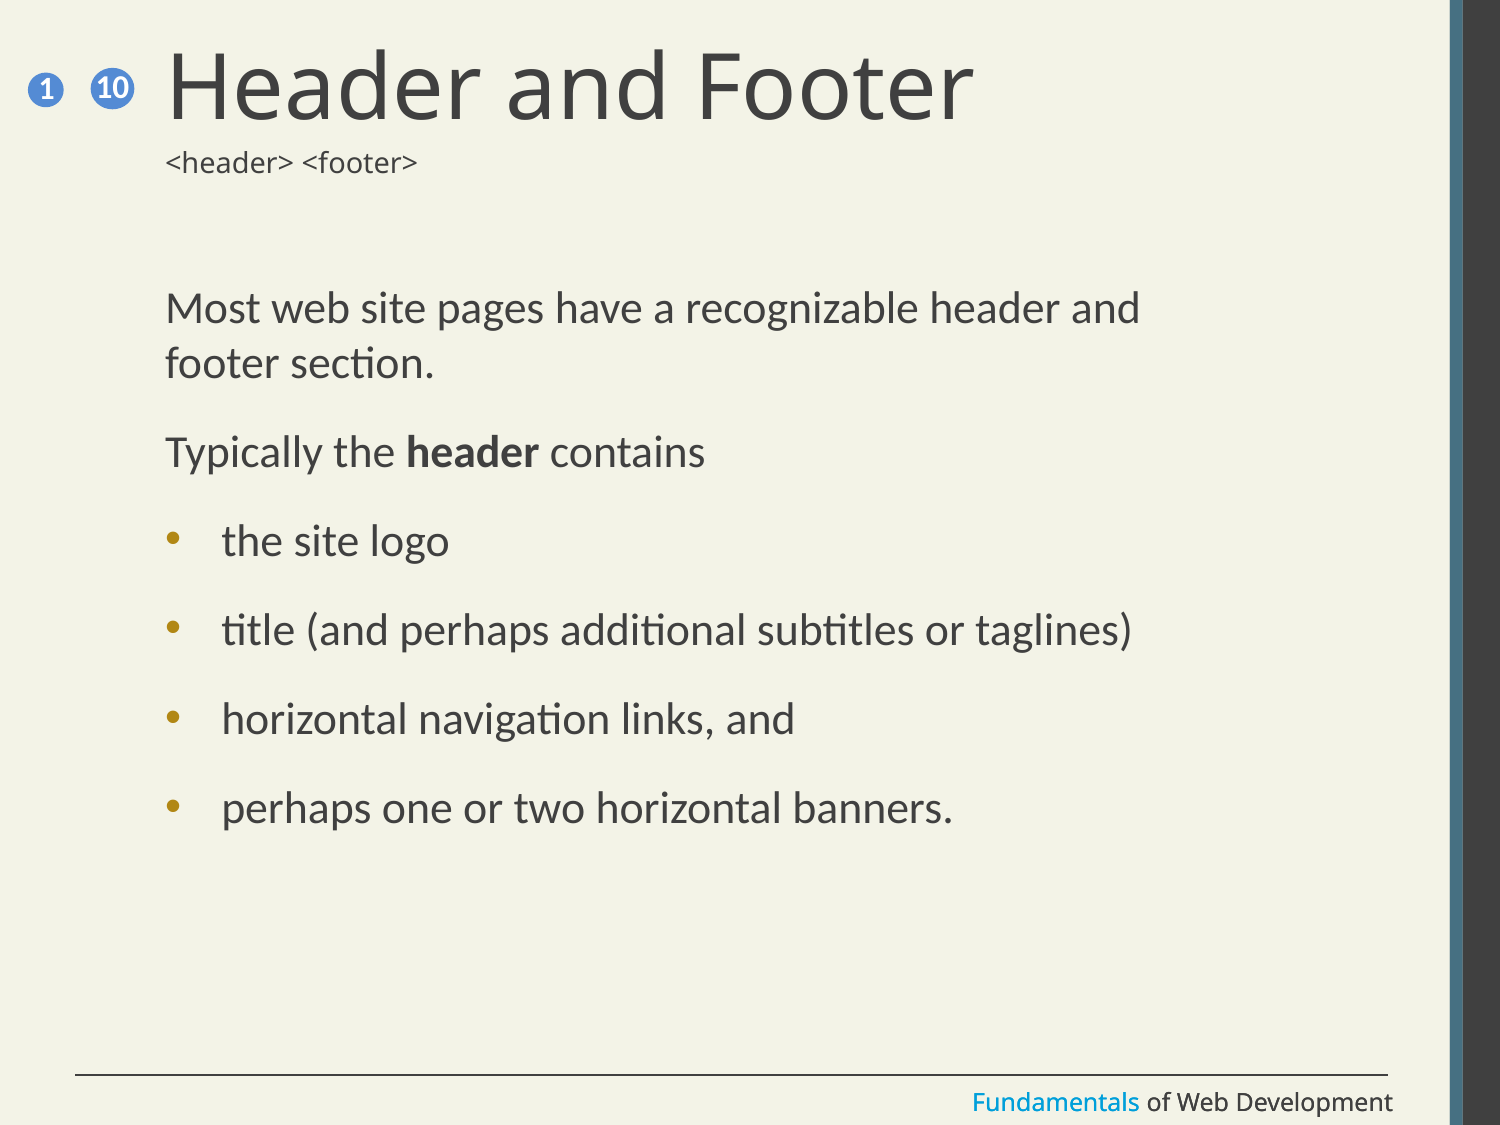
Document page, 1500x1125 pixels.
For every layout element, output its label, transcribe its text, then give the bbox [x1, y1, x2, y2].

list <header> <footer> [150, 137, 1200, 188]
picture [87, 60, 138, 113]
title Header and Footer [150, 20, 1425, 188]
picture [24, 62, 67, 113]
list Most web site pages have a recognizable header and footer section. Typically the header contains the site logo title (and perhaps additional subtitles or taglines) horizontal navigation links, and perhaps one or two horizontal banners. [150, 270, 1200, 1013]
